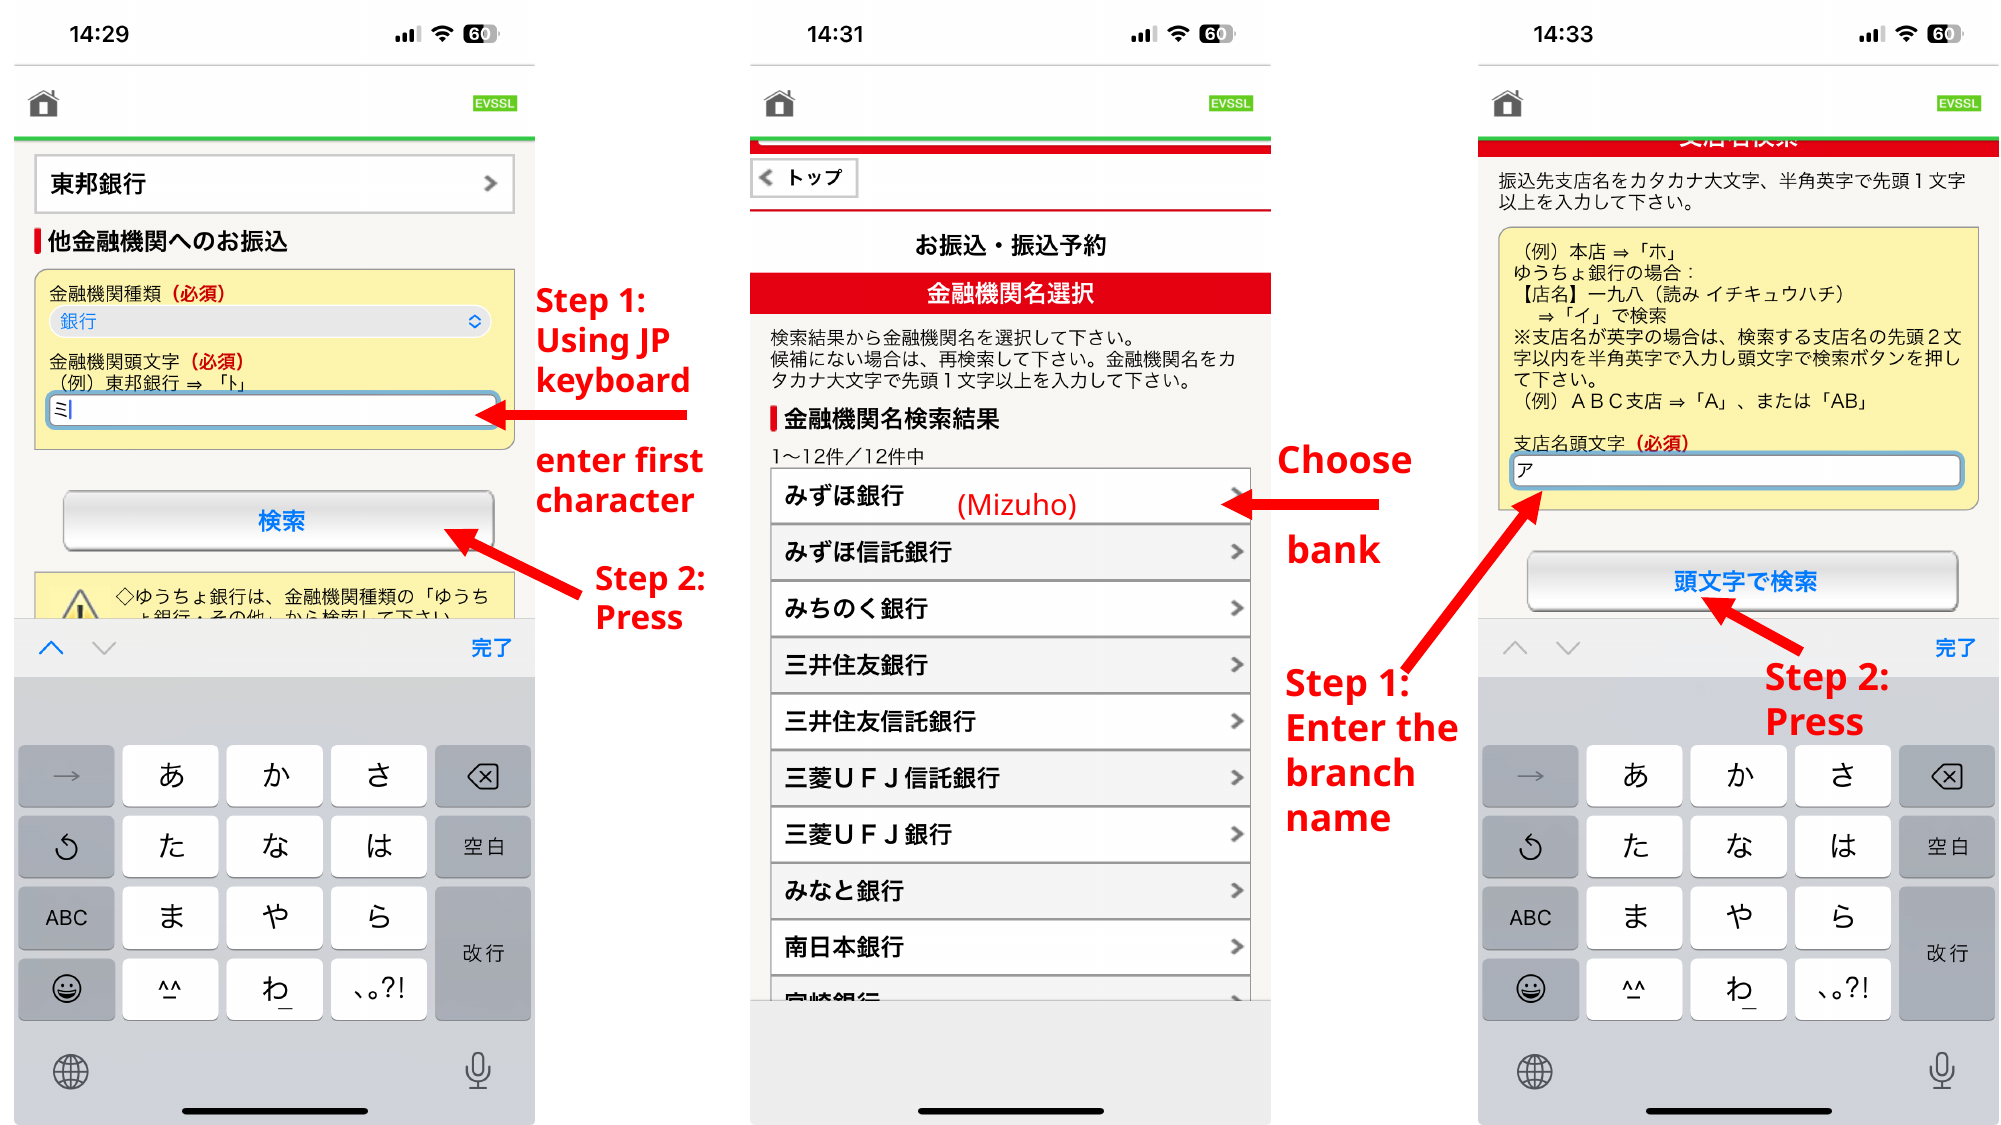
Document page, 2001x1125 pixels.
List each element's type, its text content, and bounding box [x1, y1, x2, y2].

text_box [1403, 490, 1543, 672]
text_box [1700, 596, 1802, 653]
text_box Step 1: Using JP keyboard enter first character [535, 271, 750, 526]
picture [1477, 0, 1999, 1125]
picture [13, 0, 535, 1125]
text_box Choose bank [1271, 428, 1441, 579]
text_box Step 1: Enter the branch name [1271, 651, 1477, 847]
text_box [443, 528, 581, 597]
text_box Step 2: Press [580, 549, 750, 644]
picture [750, 0, 1271, 1125]
